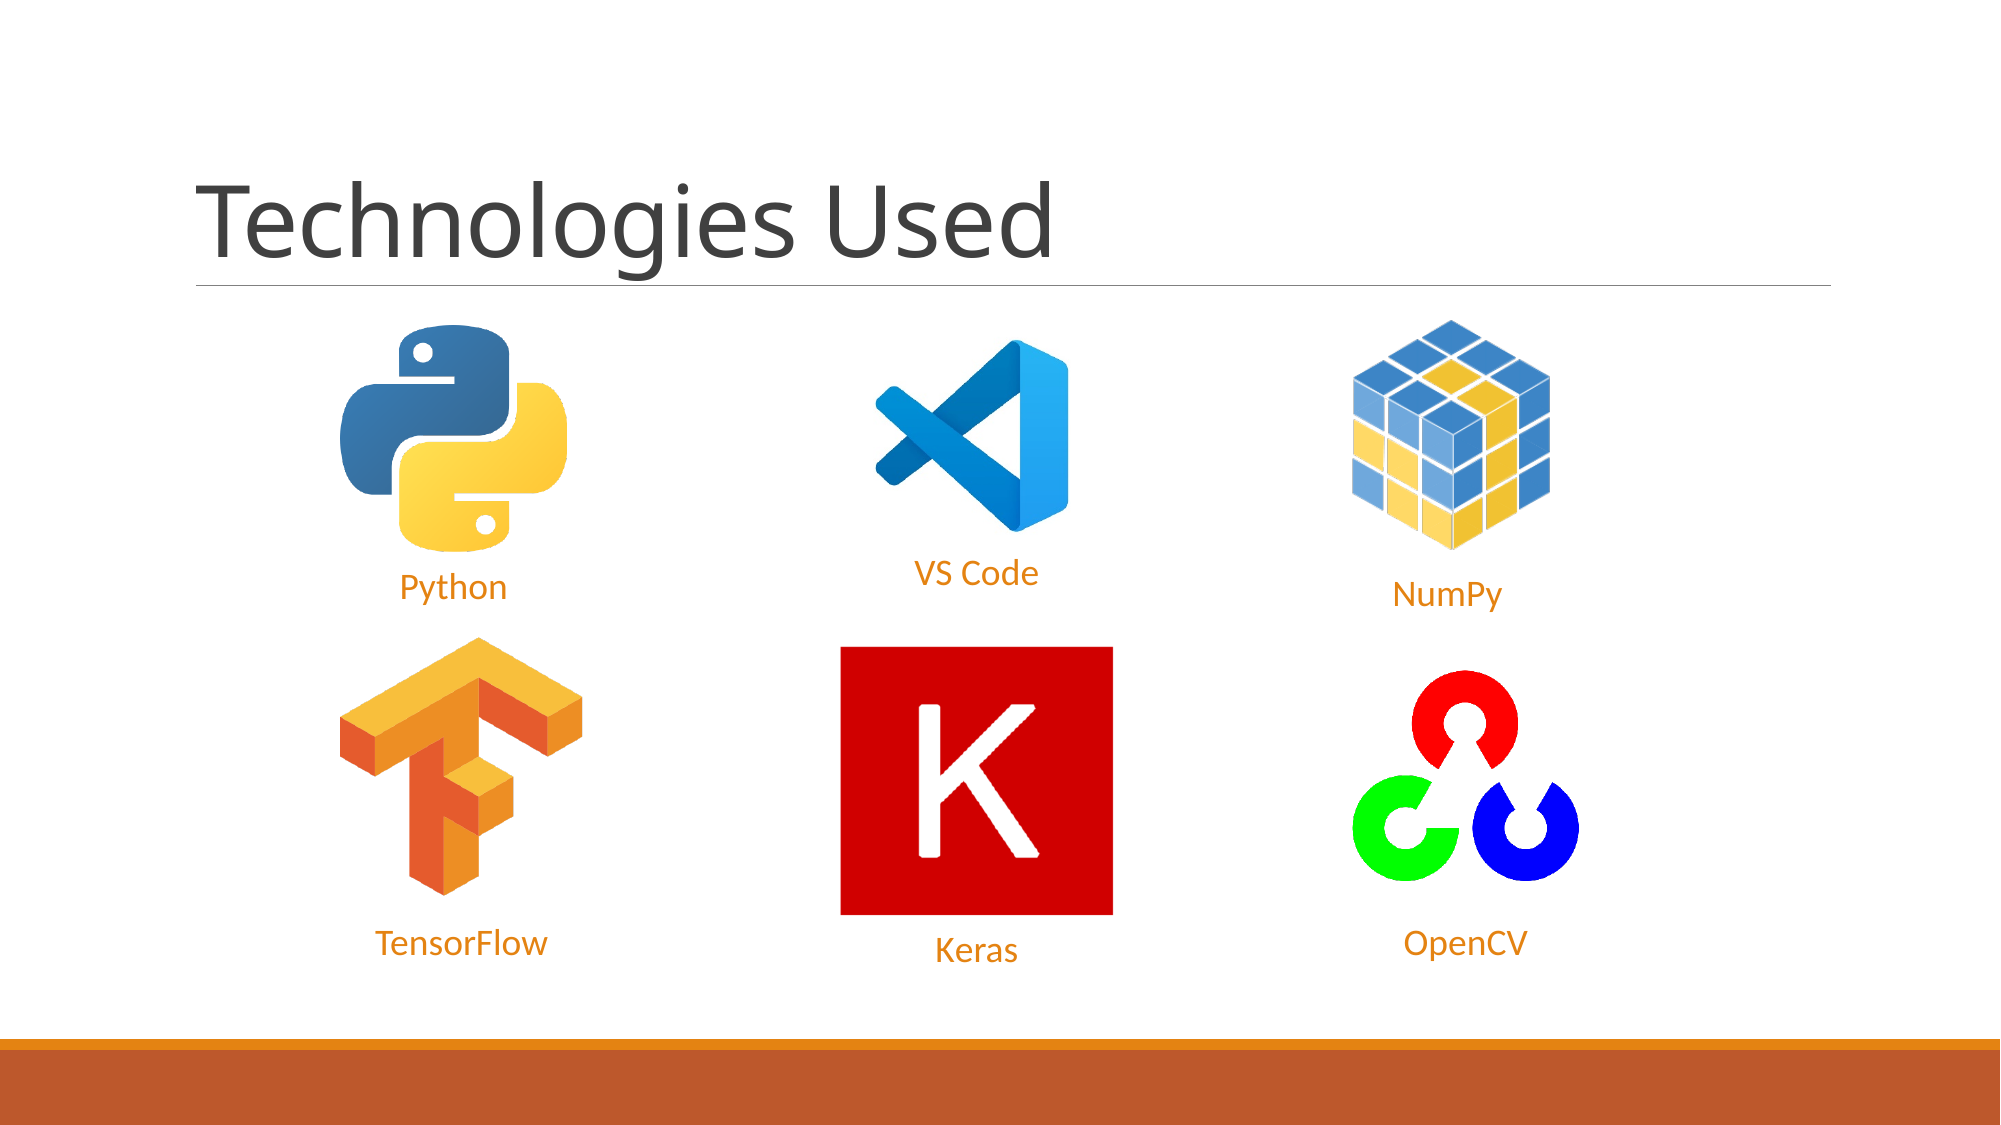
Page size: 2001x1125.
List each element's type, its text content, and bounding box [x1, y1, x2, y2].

text_box TensorFlow [296, 918, 627, 962]
text_box NumPy [1282, 569, 1613, 613]
text_box VS Code [811, 549, 1143, 593]
text_box Keras [811, 926, 1143, 969]
picture [839, 303, 1104, 568]
picture [340, 636, 584, 897]
picture [1300, 302, 1595, 566]
picture [836, 642, 1120, 920]
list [340, 324, 568, 553]
text_box OpenCV [1300, 918, 1631, 962]
title Technologies Used [180, 47, 1830, 285]
picture [1351, 669, 1581, 892]
text_box Python [288, 563, 619, 607]
